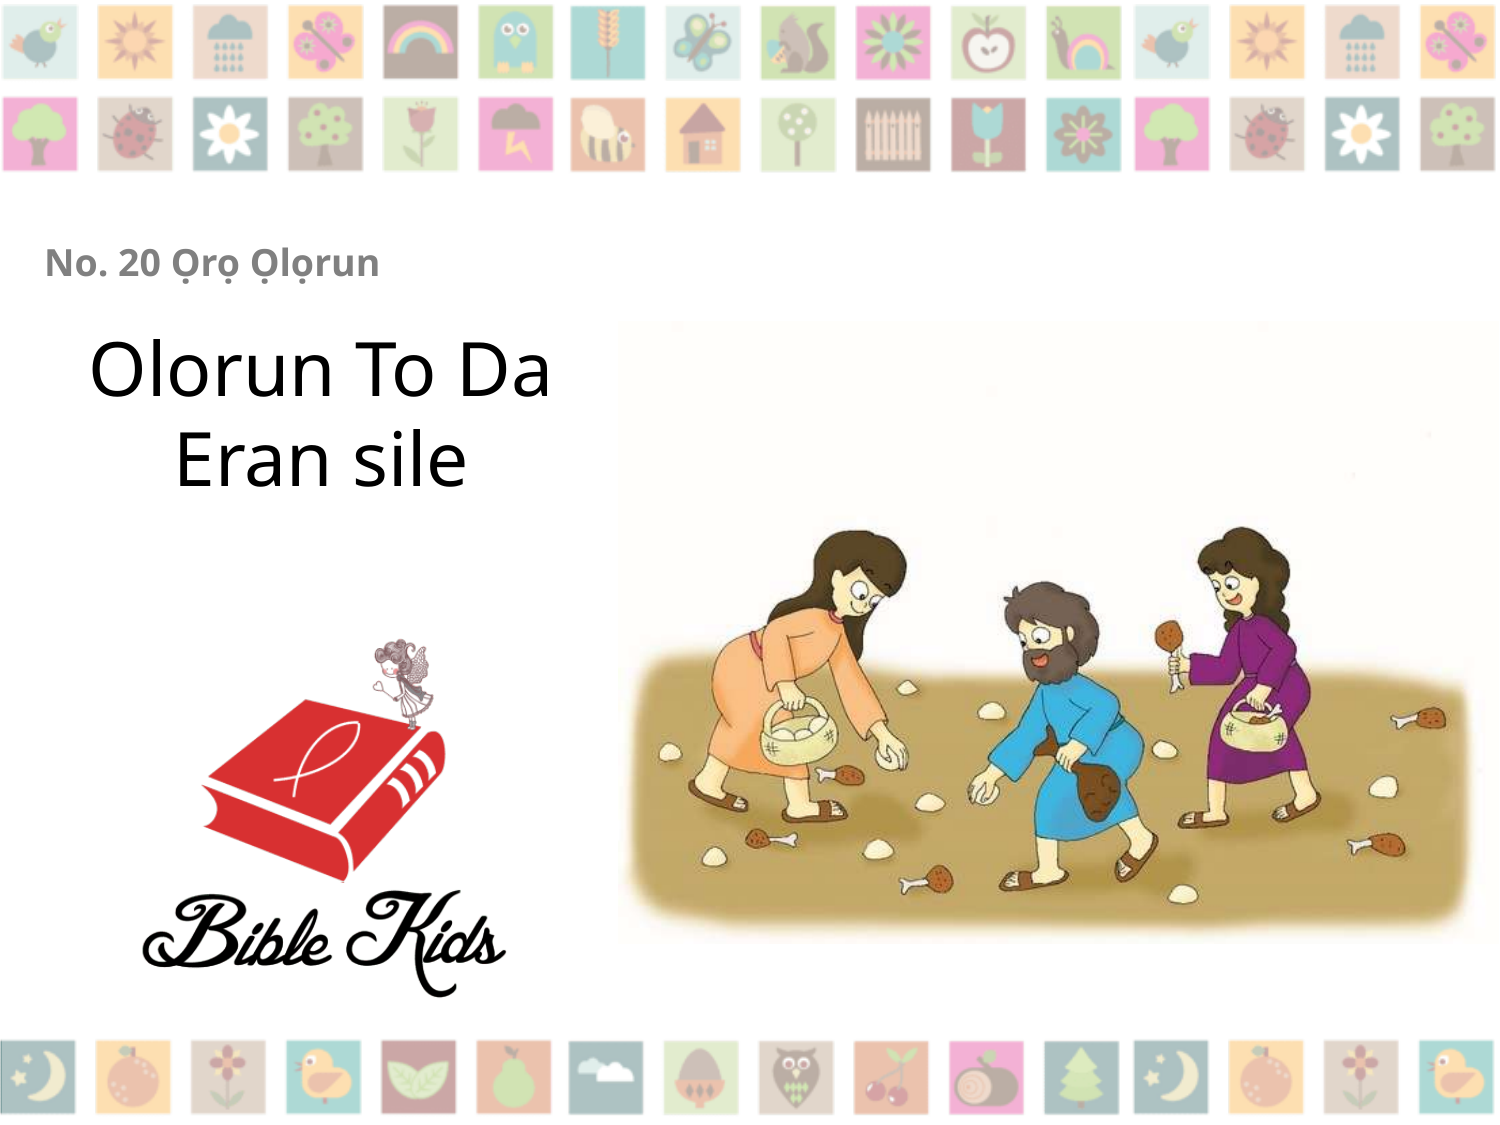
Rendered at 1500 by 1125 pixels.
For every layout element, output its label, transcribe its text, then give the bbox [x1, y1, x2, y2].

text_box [0, 1028, 1500, 1118]
picture [618, 321, 1500, 945]
picture [117, 600, 544, 1027]
text_box No. 20 Ọrọ Ọlọrun [29, 231, 514, 292]
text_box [0, 3, 1500, 181]
text_box Olorun To Da Eran sile [0, 314, 644, 510]
